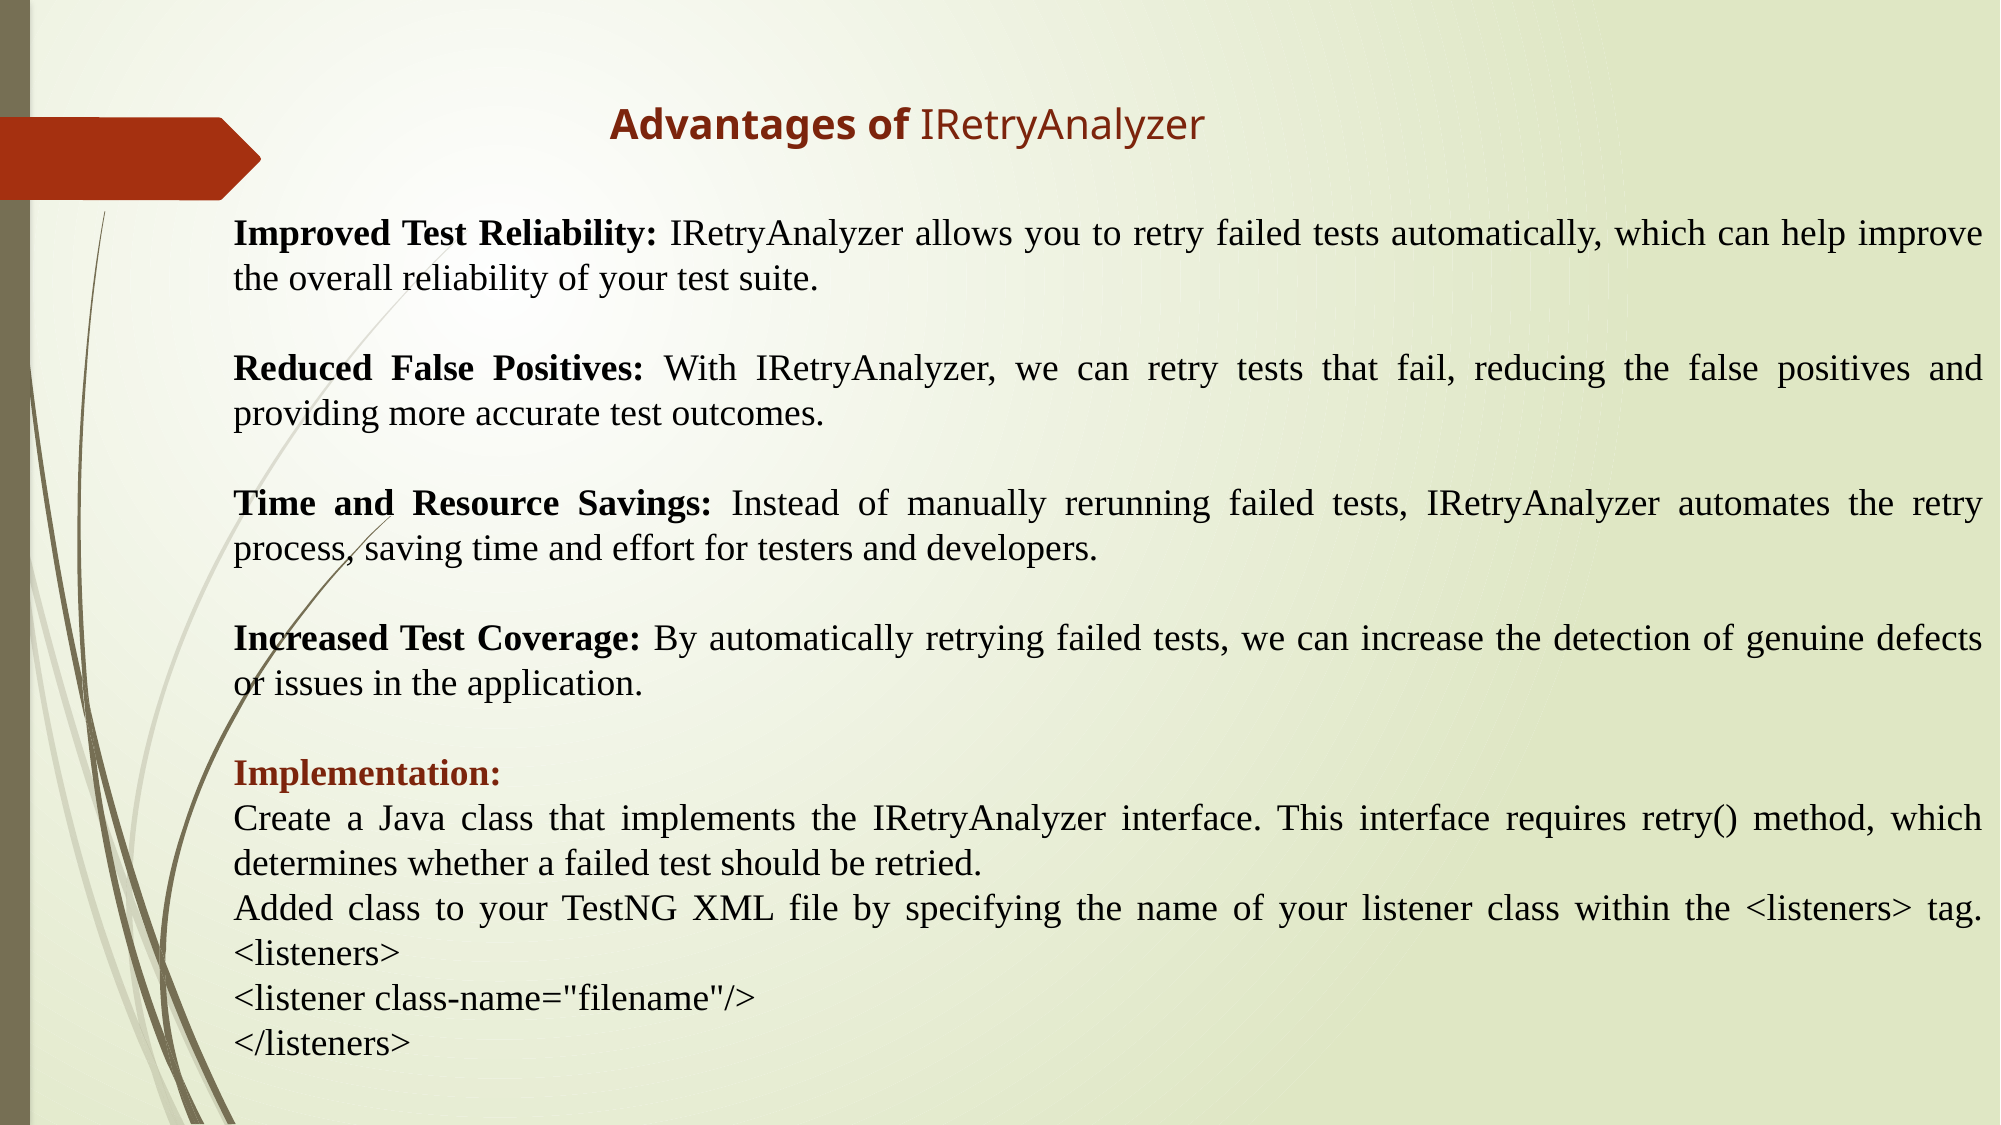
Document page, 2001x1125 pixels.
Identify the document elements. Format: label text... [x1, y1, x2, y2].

text_box Advantages of IRetryAnalyzer [595, 90, 1334, 155]
text_box Improved Test Reliability: IRetryAnalyzer allows you to retry failed tests automatically, which can help improve the overall reliability of your test suite. Reduced False Positives: With IRetryAnalyzer, we can retry tests that fail, reducing the false positives and providing more accurate test outcomes. Time and Resource Savings: Instead of manually rerunning failed tests, IRetryAnalyzer automates the retry process, saving time and effort for testers and developers. Increased Test Coverage: By automatically retrying failed tests, we can increase the detection of genuine defects or issues in the application. Implementation: Create a Java class that implements the IRetryAnalyzer interface. This interface requires retry() method, which determines whether a failed test should be retried. Added class to your TestNG XML file by specifying the name of your listener class within the <listeners> tag. <listeners> <listener class-name="filename"/> </listeners> [218, 201, 2000, 1116]
